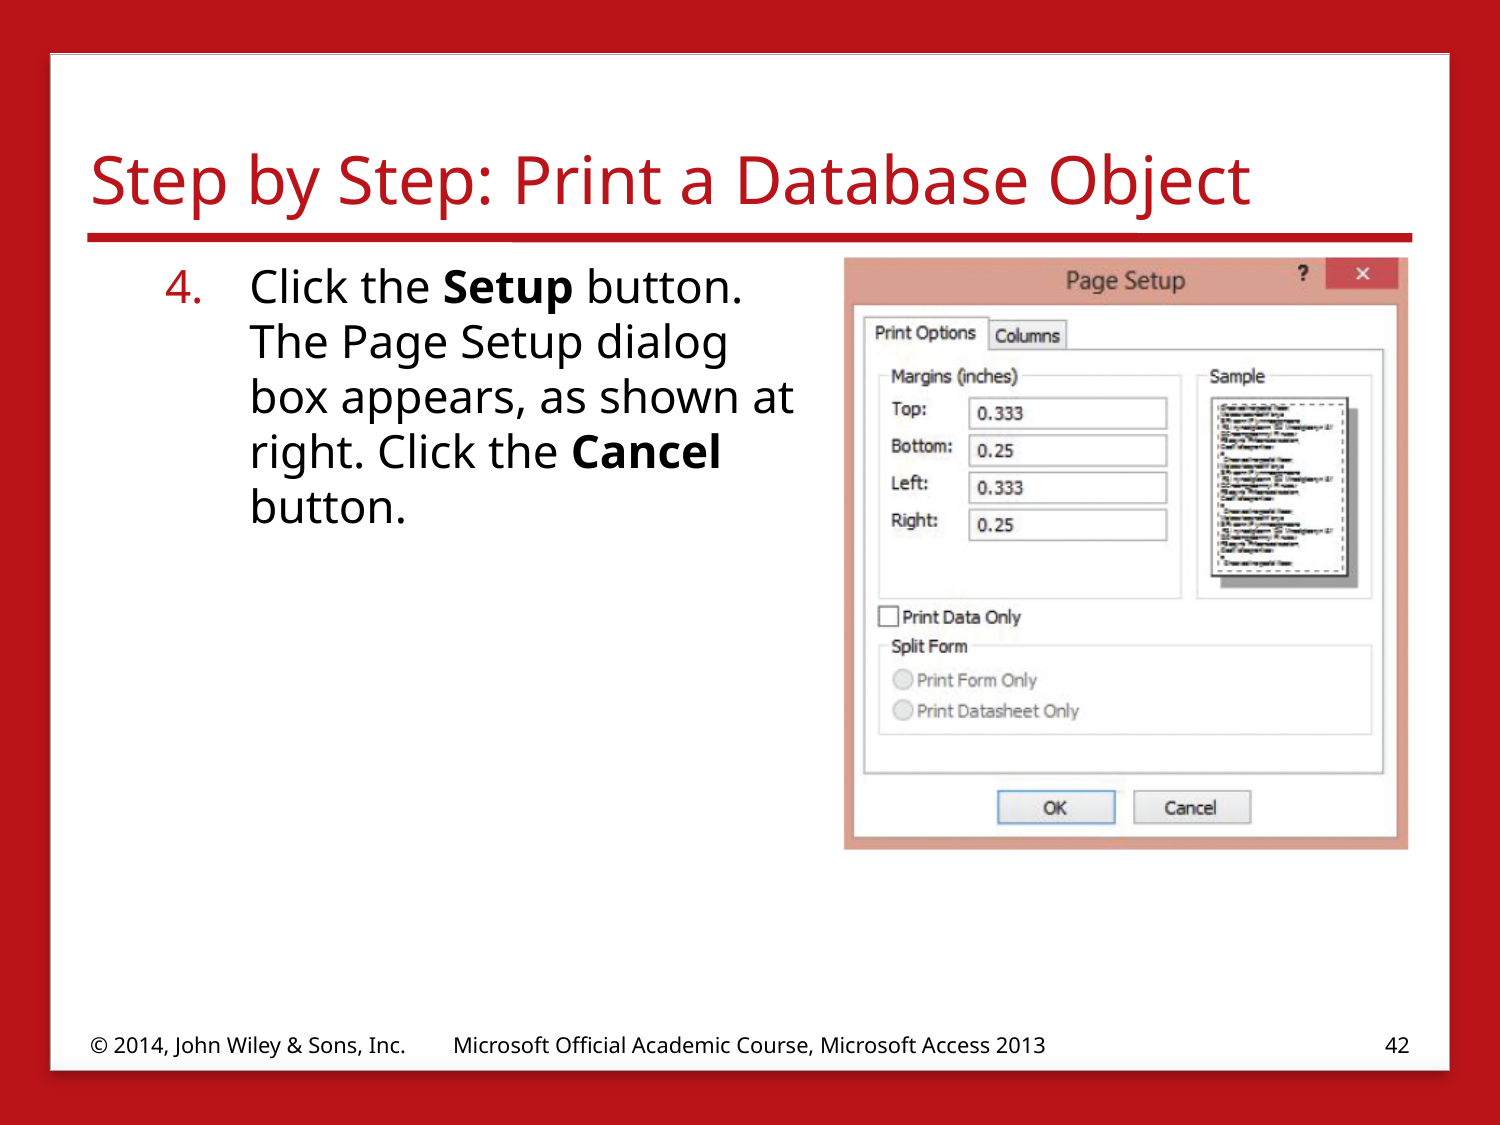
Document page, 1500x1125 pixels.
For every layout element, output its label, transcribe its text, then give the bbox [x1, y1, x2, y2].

picture [837, 249, 1420, 860]
slide_number © 2014, John Wiley & Sons, Inc. [74, 1024, 426, 1103]
title Step by Step: Print a Database Object [74, 74, 1426, 226]
slide_number 42 [1074, 1024, 1426, 1103]
list Click the Setup button. The Page Setup dialog box appears, as shown at right. Click the Cancel button. [75, 249, 825, 1063]
footer Microsoft Official Academic Course, Microsoft Access 2013 [431, 1024, 1069, 1103]
